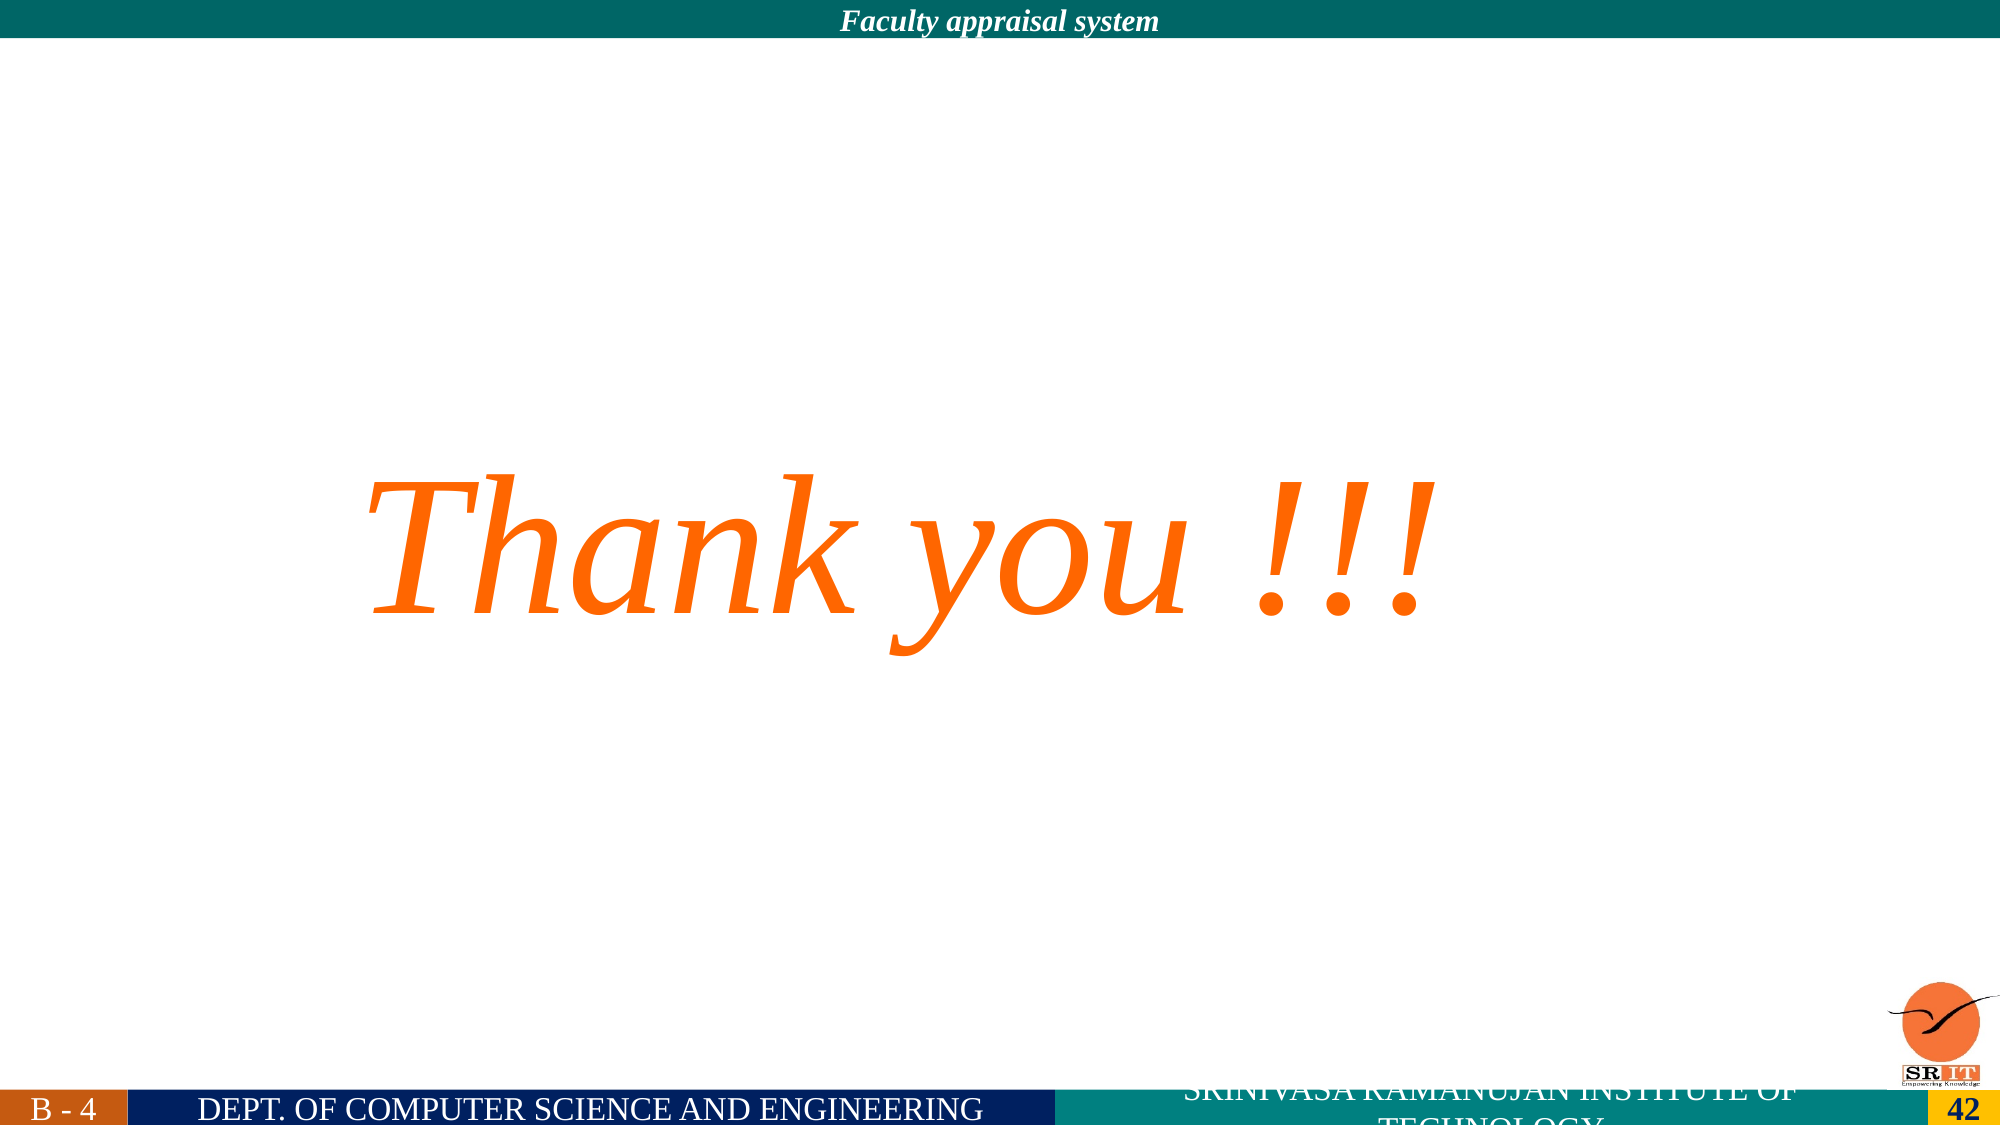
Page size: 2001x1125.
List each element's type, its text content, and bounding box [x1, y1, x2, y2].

picture [1887, 977, 2000, 1090]
text_box Thank you !!! [341, 389, 1556, 662]
